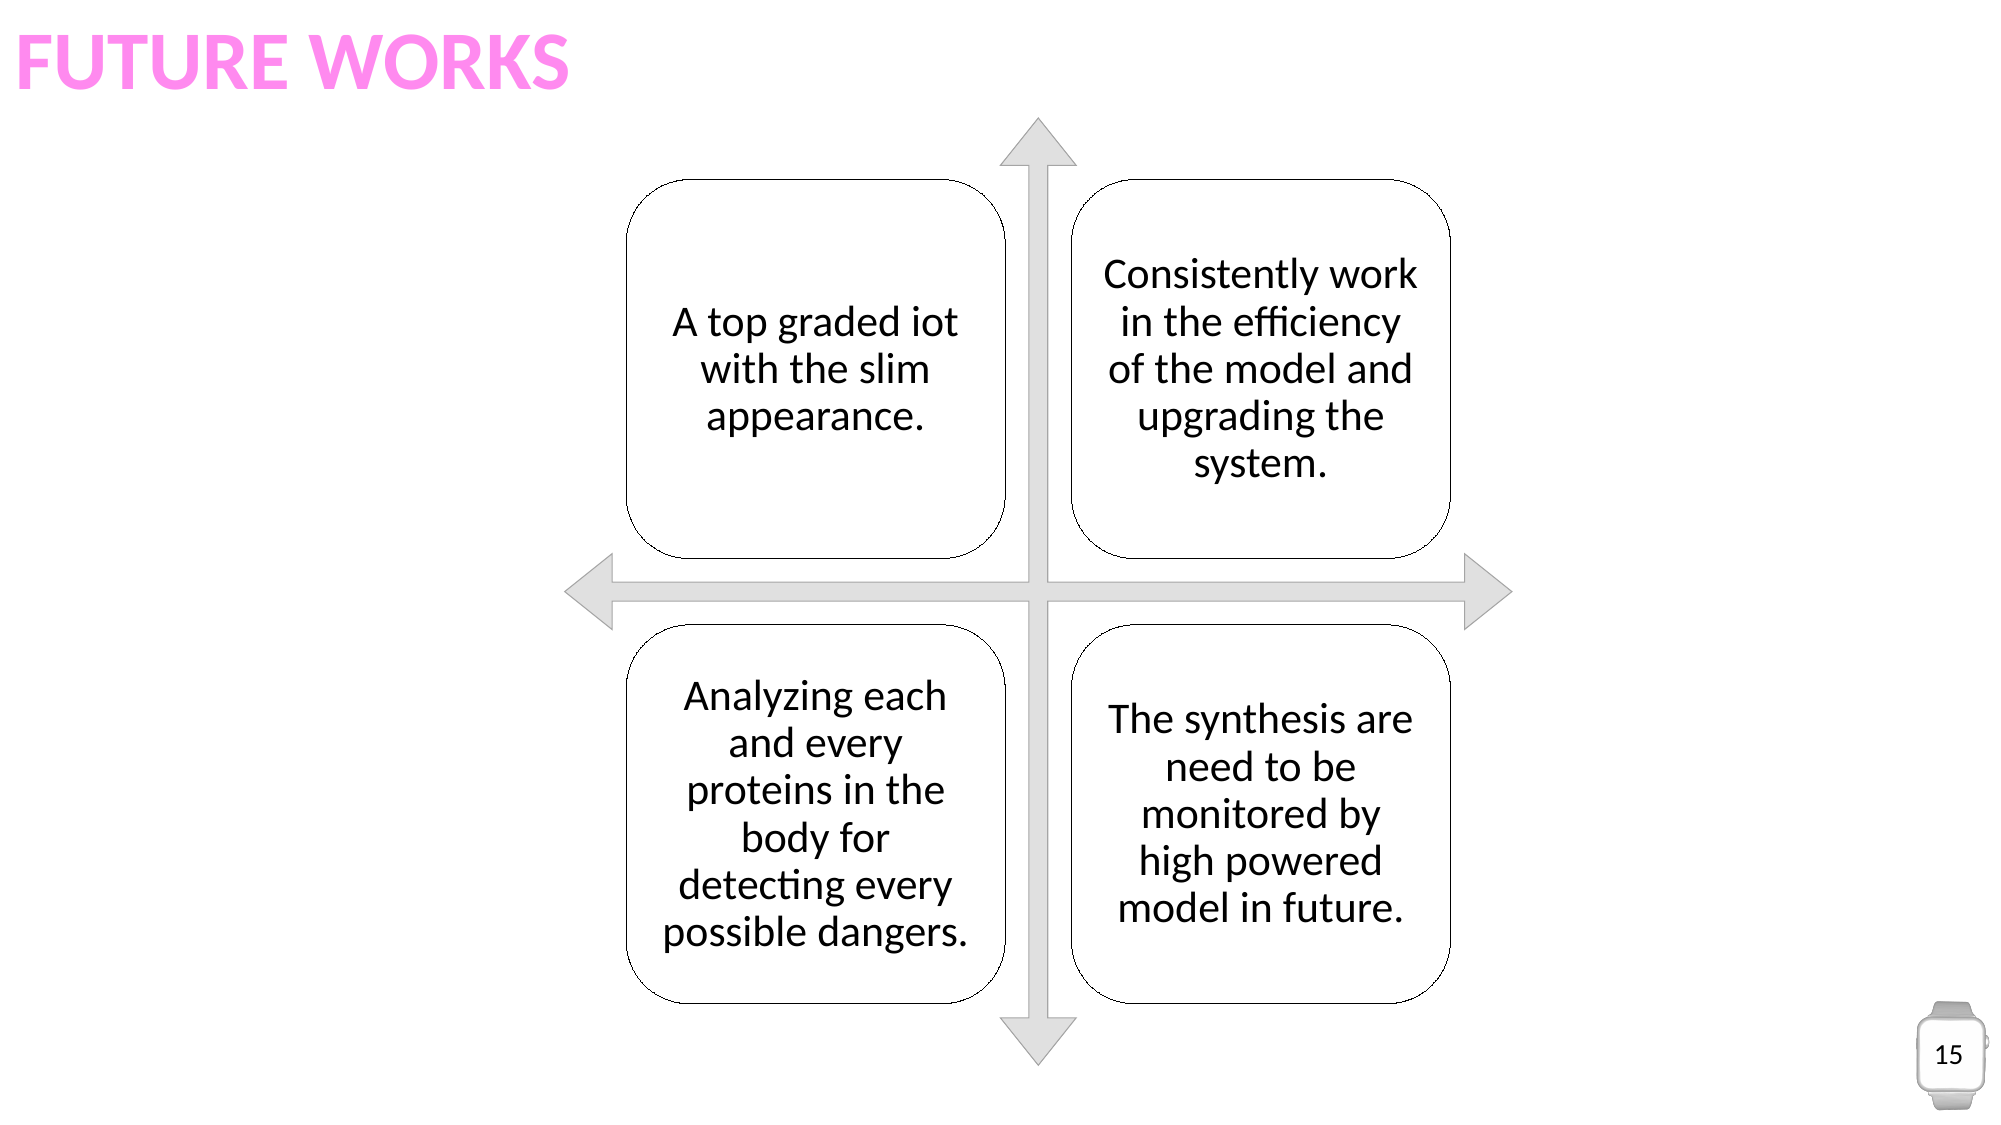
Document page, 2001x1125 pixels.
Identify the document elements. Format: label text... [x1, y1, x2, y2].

text_box A top graded iot with the slim appearance. [626, 179, 1006, 559]
text_box Analyzing each and every proteins in the body for detecting every possible dangers. [626, 624, 1006, 1004]
text_box [563, 117, 1513, 1067]
text_box The synthesis are need to be monitored by high powered model in future. [1071, 624, 1451, 1004]
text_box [1796, 962, 2000, 1125]
title FUTURE WORKS [0, 0, 2000, 126]
text_box Consistently work in the efficiency of the model and upgrading the system. [1071, 179, 1451, 559]
